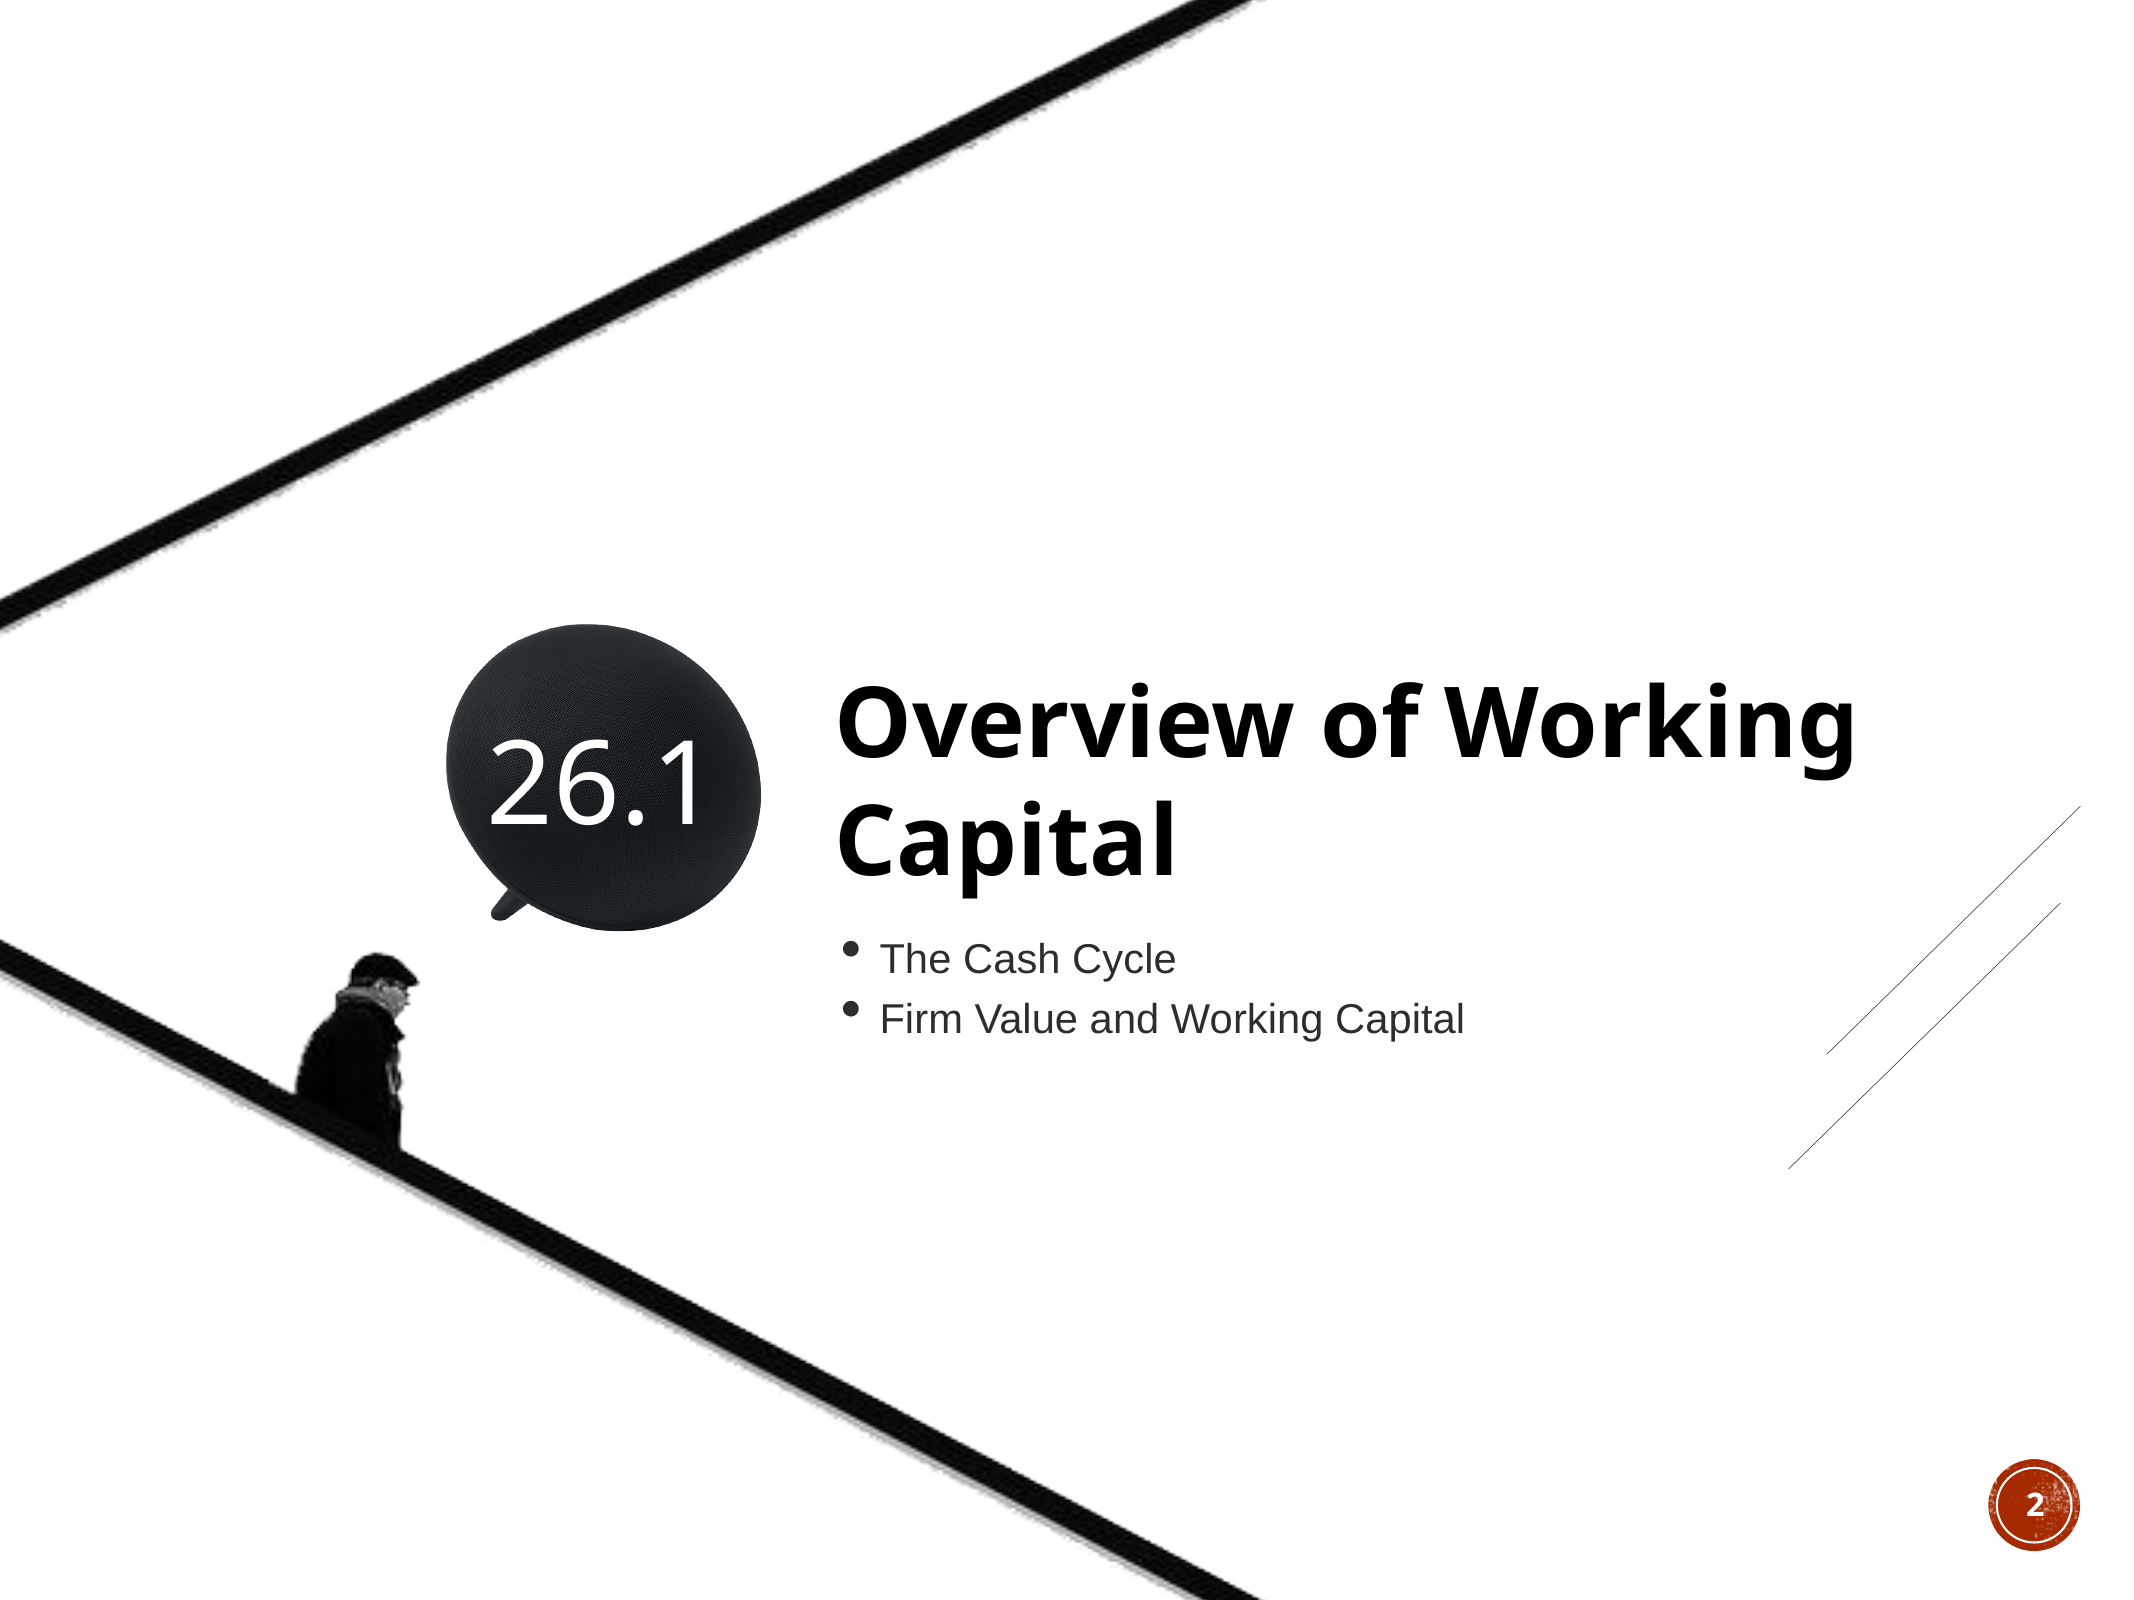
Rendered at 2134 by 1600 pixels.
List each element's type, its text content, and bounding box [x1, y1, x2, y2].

text_box Overview of Working Capital [1266, 651, 2061, 904]
text_box The Cash Cycle Firm Value and Working Capital [1266, 913, 1474, 1050]
picture [0, 0, 1262, 1600]
slide_number 2 [1979, 1463, 2092, 1549]
